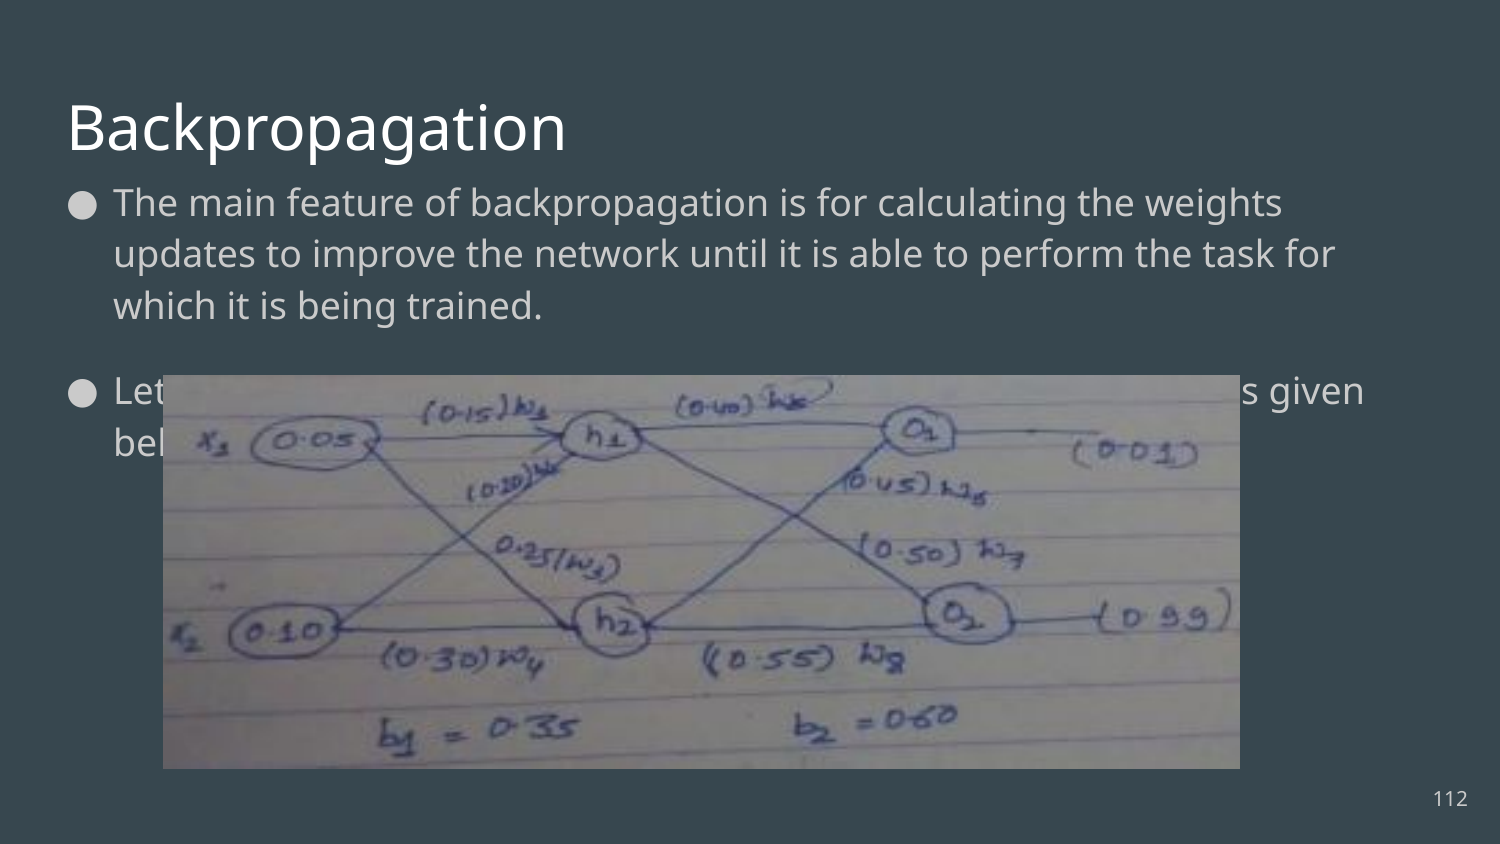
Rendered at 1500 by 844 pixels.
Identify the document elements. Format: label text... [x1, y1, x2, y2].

slide_number 112 [1392, 767, 1483, 833]
title Backpropagation [51, 72, 1449, 156]
list The main feature of backpropagation is for calculating the weights updates to improve the network until it is able to perform the task for which it is being trained. Let’s see mathematically, suppose we have the neural network as given below: [51, 156, 1449, 377]
picture [162, 375, 1240, 769]
